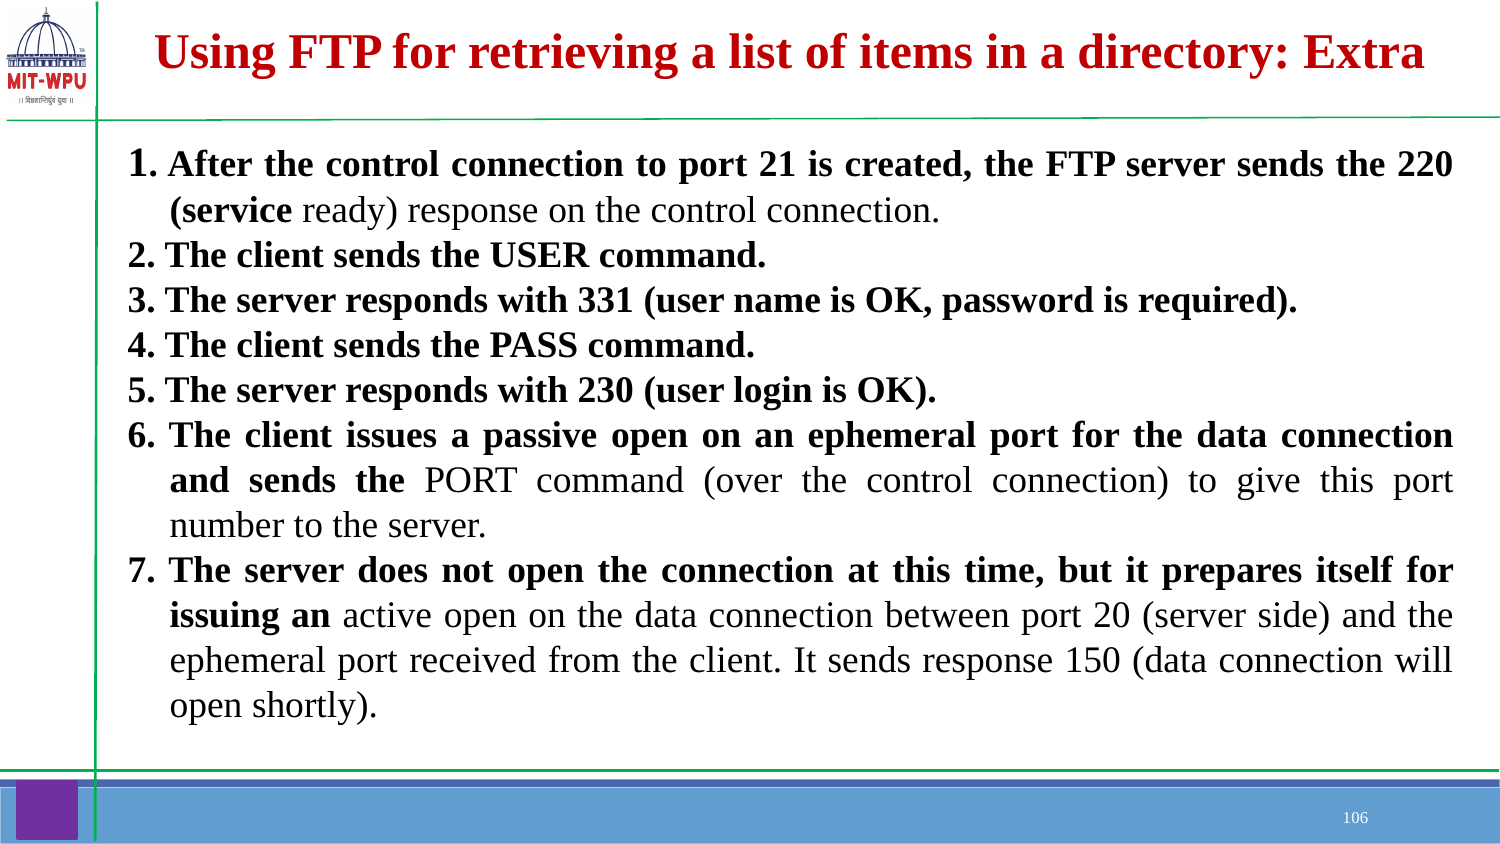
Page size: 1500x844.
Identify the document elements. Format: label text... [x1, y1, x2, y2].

picture [6, 7, 96, 106]
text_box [94, 111, 98, 770]
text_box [6, 116, 89, 121]
slide_number ‹#› [1218, 794, 1380, 840]
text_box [102, 116, 1500, 121]
text_box [17, 782, 76, 839]
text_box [94, 780, 98, 842]
list 1. After the control connection to port 21 is created, the FTP server sends the 220 (service ready) response on the control connection. 2. The client sends the USER command. 3. The server responds with 331 (user name is OK, password is required). 4. The client sends the PASS command. 5. The server responds with 230 (user login is OK). 6. The client issues a passive open on an ephemeral port for the data connection and sends the PORT command (over the control connection) to give this port number to the server. 7. The server does not open the connection at this time, but it prepares itself for issuing an active open on the data connection between port 20 (server side) and the ephemeral port received from the client. It sends response 150 (data connection will open shortly). [116, 130, 1467, 724]
title Using FTP for retrieving a list of items in a directory: Extra [138, 13, 1467, 93]
